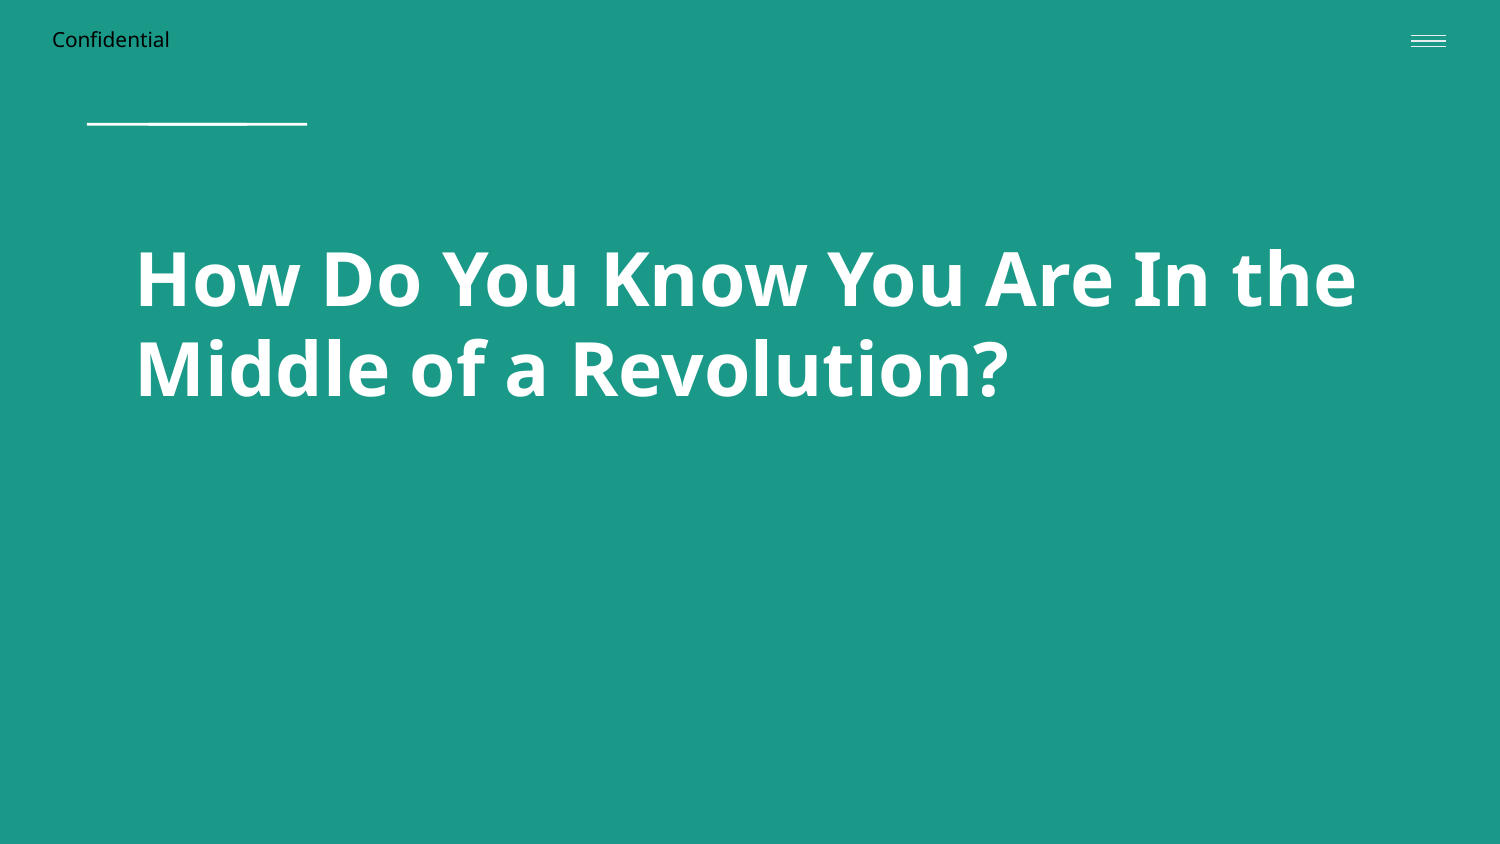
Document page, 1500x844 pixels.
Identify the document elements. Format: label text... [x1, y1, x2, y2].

title How Do You Know You Are In the Middle of a Revolution? [119, 216, 1381, 466]
